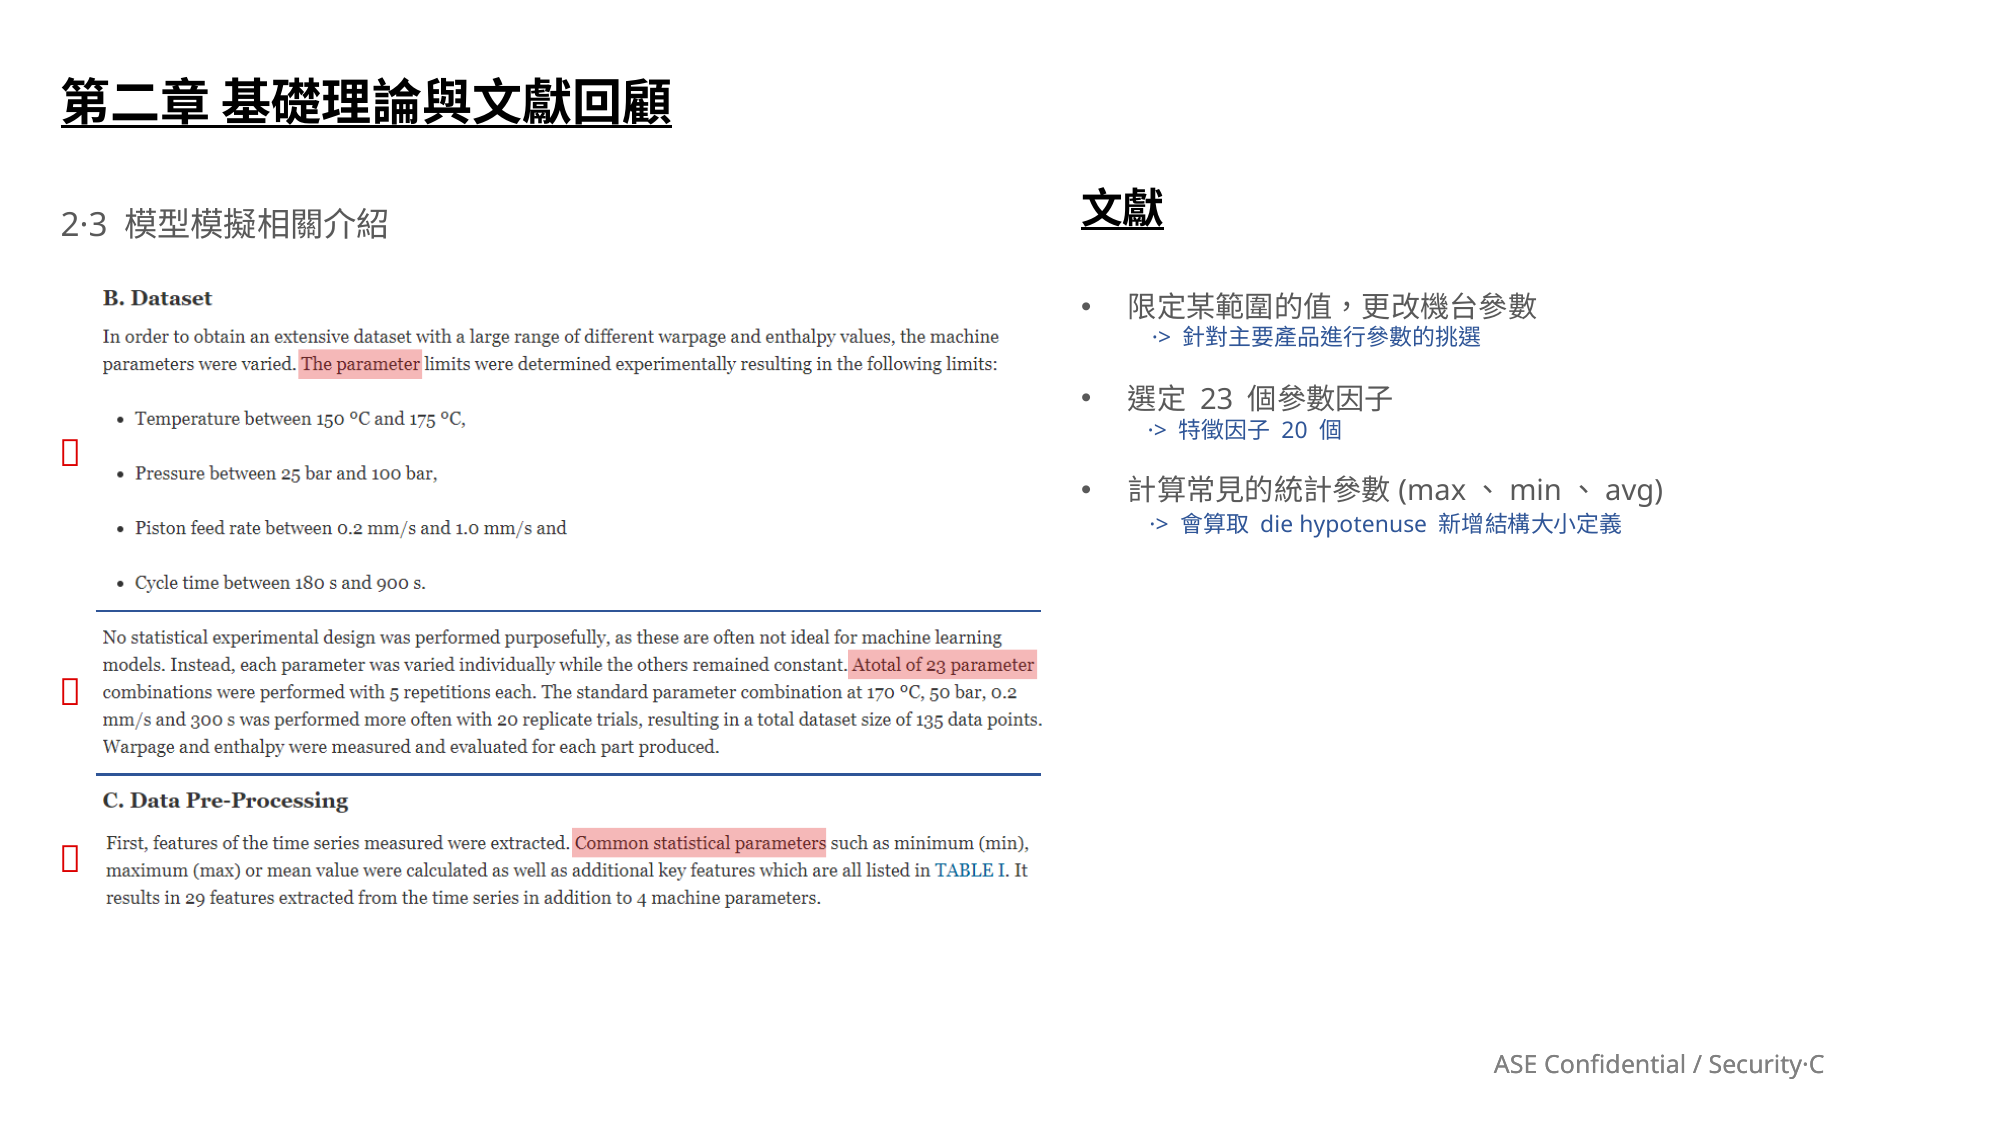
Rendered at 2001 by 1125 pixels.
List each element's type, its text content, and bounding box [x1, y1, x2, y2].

picture [95, 281, 1053, 913]
text_box  [44, 660, 95, 721]
text_box 第二章 基礎理論與文獻回顧 2·3 模型模擬相關介紹 [45, 67, 687, 251]
text_box 文獻 限定某範圍的值，更改機台參數 選定 23 個參數因子 計算常見的統計參數(max、min、avg) [1066, 178, 1743, 514]
text_box  [44, 828, 95, 888]
text_box ·> 特徵因子 20 個 [1132, 408, 1358, 451]
text_box ·> 針對主要產品進行參數的挑選 [1137, 314, 1497, 358]
text_box ·> 會算取 die hypotenuse 新增結構大小定義 [1134, 502, 1638, 545]
text_box  [44, 421, 95, 481]
